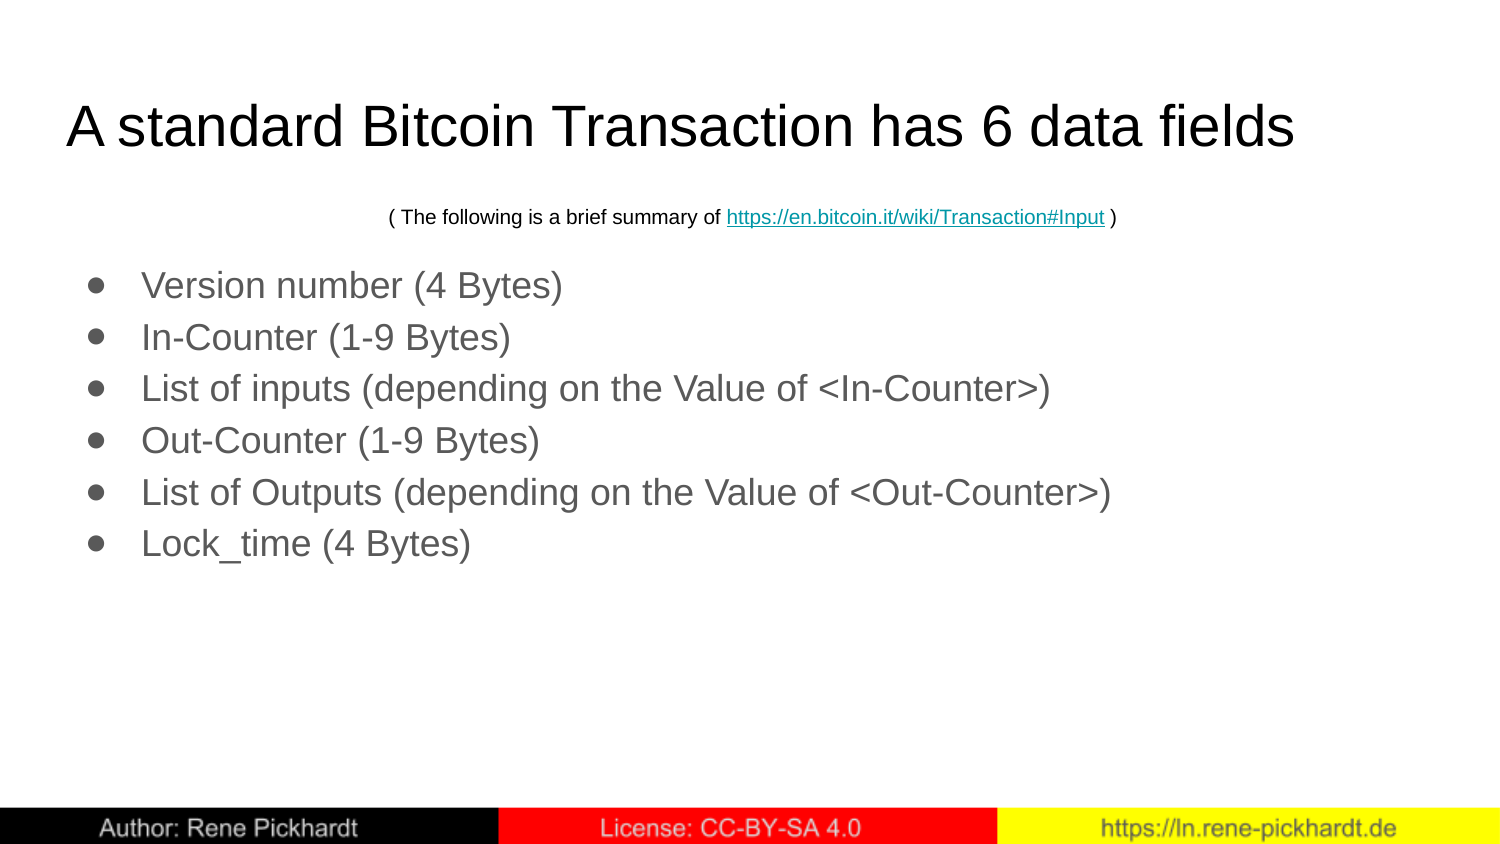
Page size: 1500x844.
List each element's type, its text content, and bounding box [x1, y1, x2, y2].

list ( The following is a brief summary of https://en.bitcoin.it/wiki/Transaction#Input ) Version number (4 Bytes) In-Counter (1-9 Bytes) List of inputs (depending on the Value of <In-Counter>) Out-Counter (1-9 Bytes) List of Outputs (depending on the Value of <Out-Counter>) Lock_time (4 Bytes) ( [51, 189, 1449, 750]
title A standard Bitcoin Transaction has 6 data fields [51, 72, 1449, 167]
picture [0, 0, 1500, 844]
